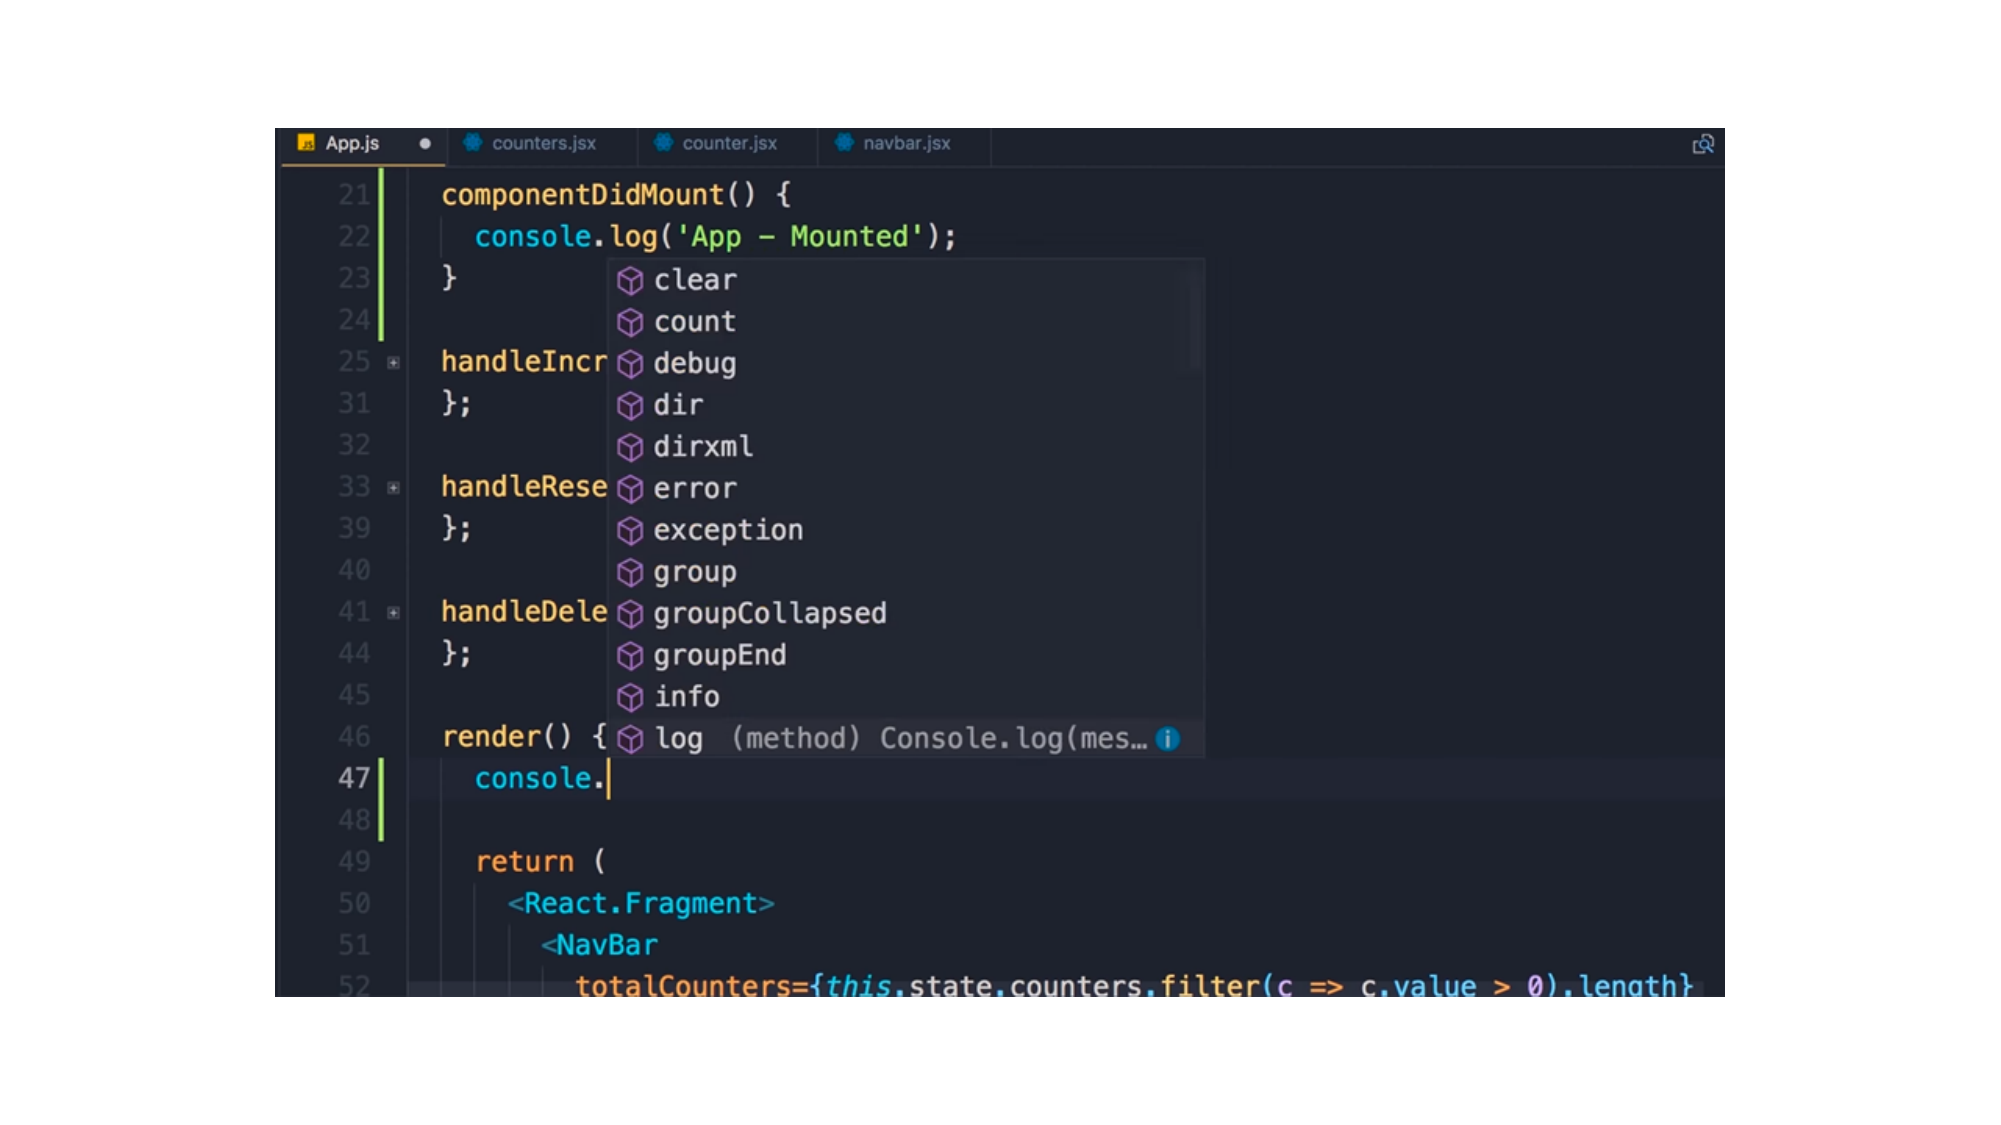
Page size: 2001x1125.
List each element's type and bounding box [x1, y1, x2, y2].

picture [274, 128, 1725, 997]
